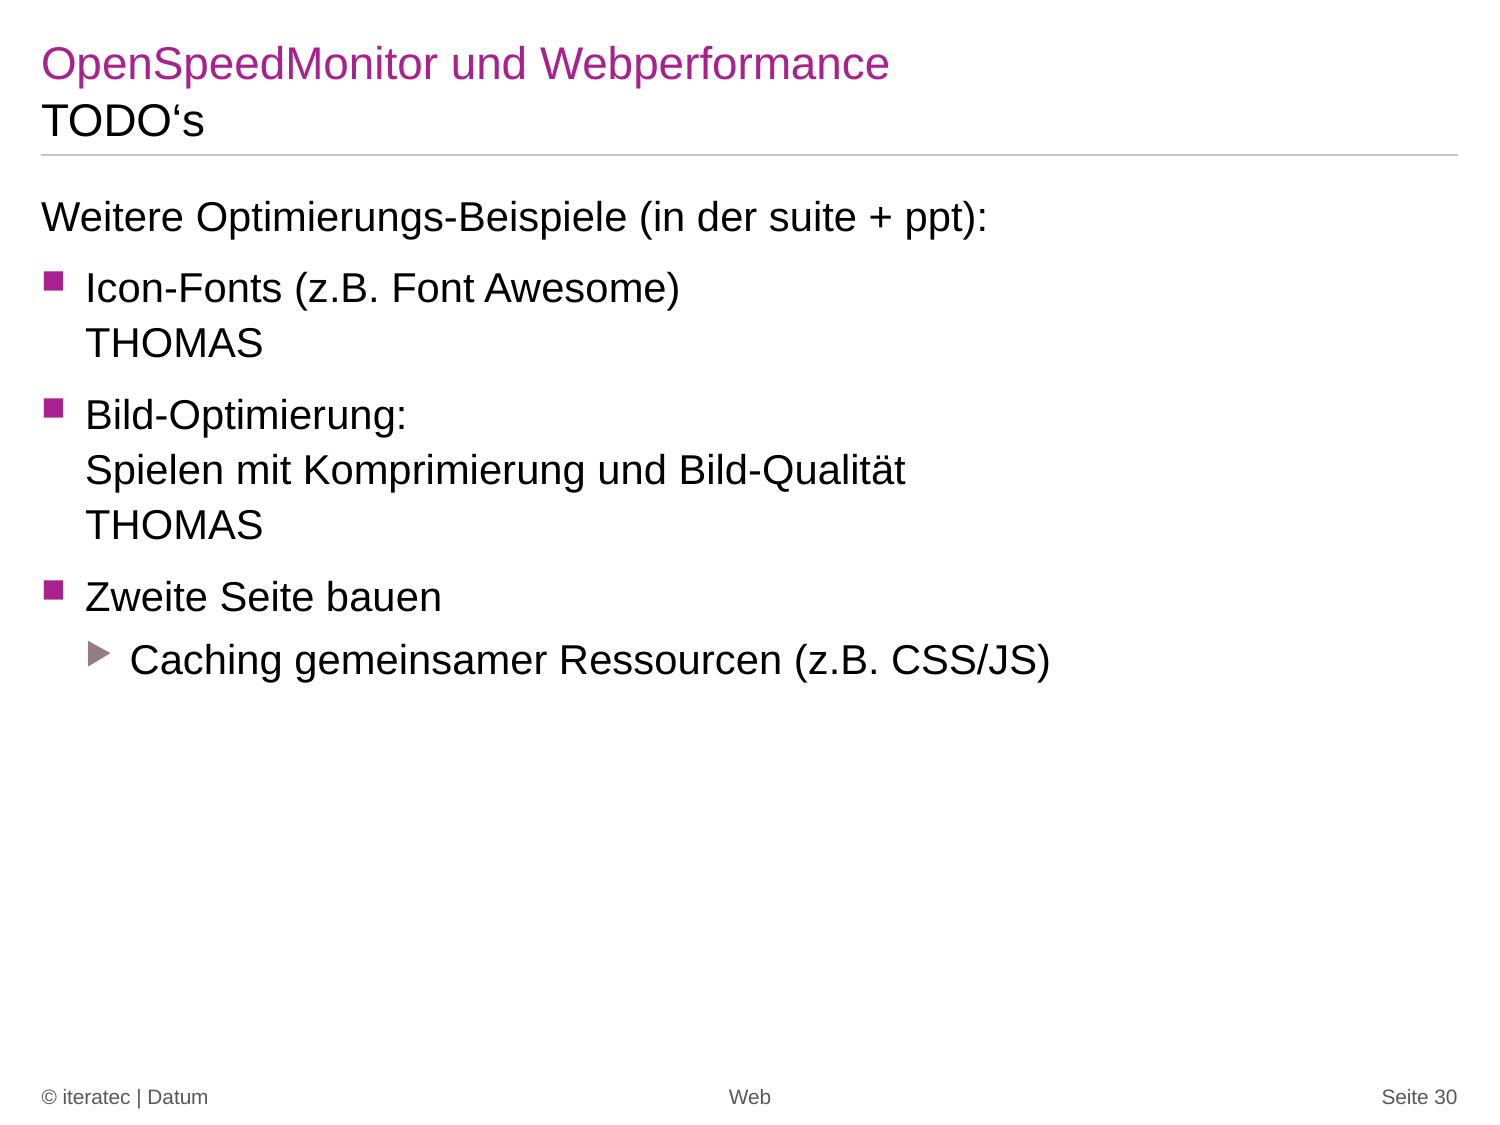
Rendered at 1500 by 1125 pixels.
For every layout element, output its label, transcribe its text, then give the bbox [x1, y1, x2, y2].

list TODO‘s [41, 90, 1459, 144]
footer Web [605, 1083, 895, 1109]
title OpenSpeedMonitor und Webperformance [41, 30, 1459, 90]
list Weitere Optimierungs-Beispiele (in der suite + ppt): Icon-Fonts (z.B. Font Awesome) THOMAS Bild-Optimierung: Spielen mit Komprimierung und Bild-Qualität THOMAS Zweite Seite bauen Caching gemeinsamer Ressourcen (z.B. CSS/JS) [40, 184, 1459, 1035]
slide_number © iteratec | Datum [41, 1083, 278, 1109]
slide_number Seite 30 [1316, 1083, 1458, 1109]
